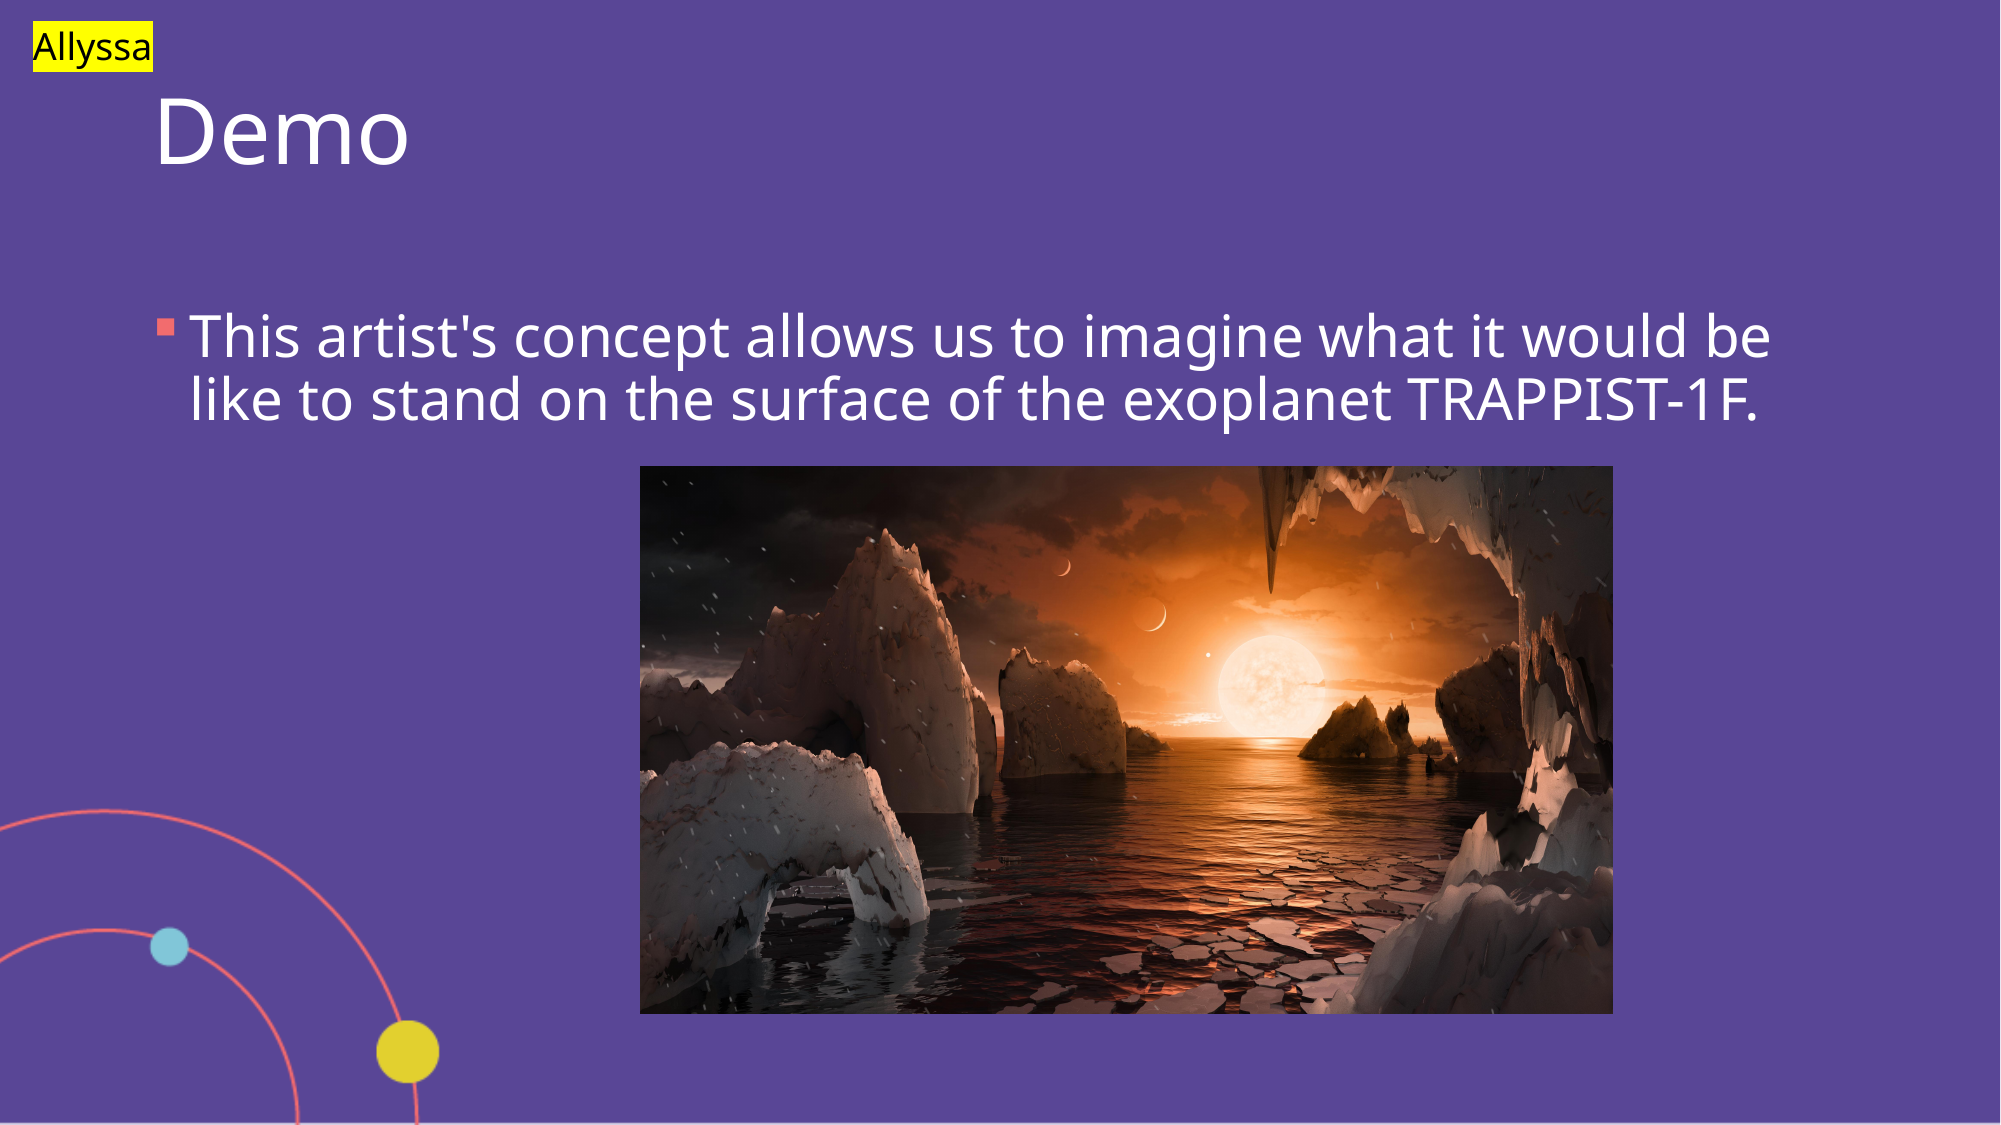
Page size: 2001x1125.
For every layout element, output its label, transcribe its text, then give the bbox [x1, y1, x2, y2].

list This artist's concept allows us to imagine what it would be like to stand on the surface of the exoplanet TRAPPIST-1F. [137, 299, 1872, 1014]
picture [0, 0, 2001, 1125]
title Demo [137, 26, 1505, 244]
text_box Allyssa [18, 15, 793, 76]
